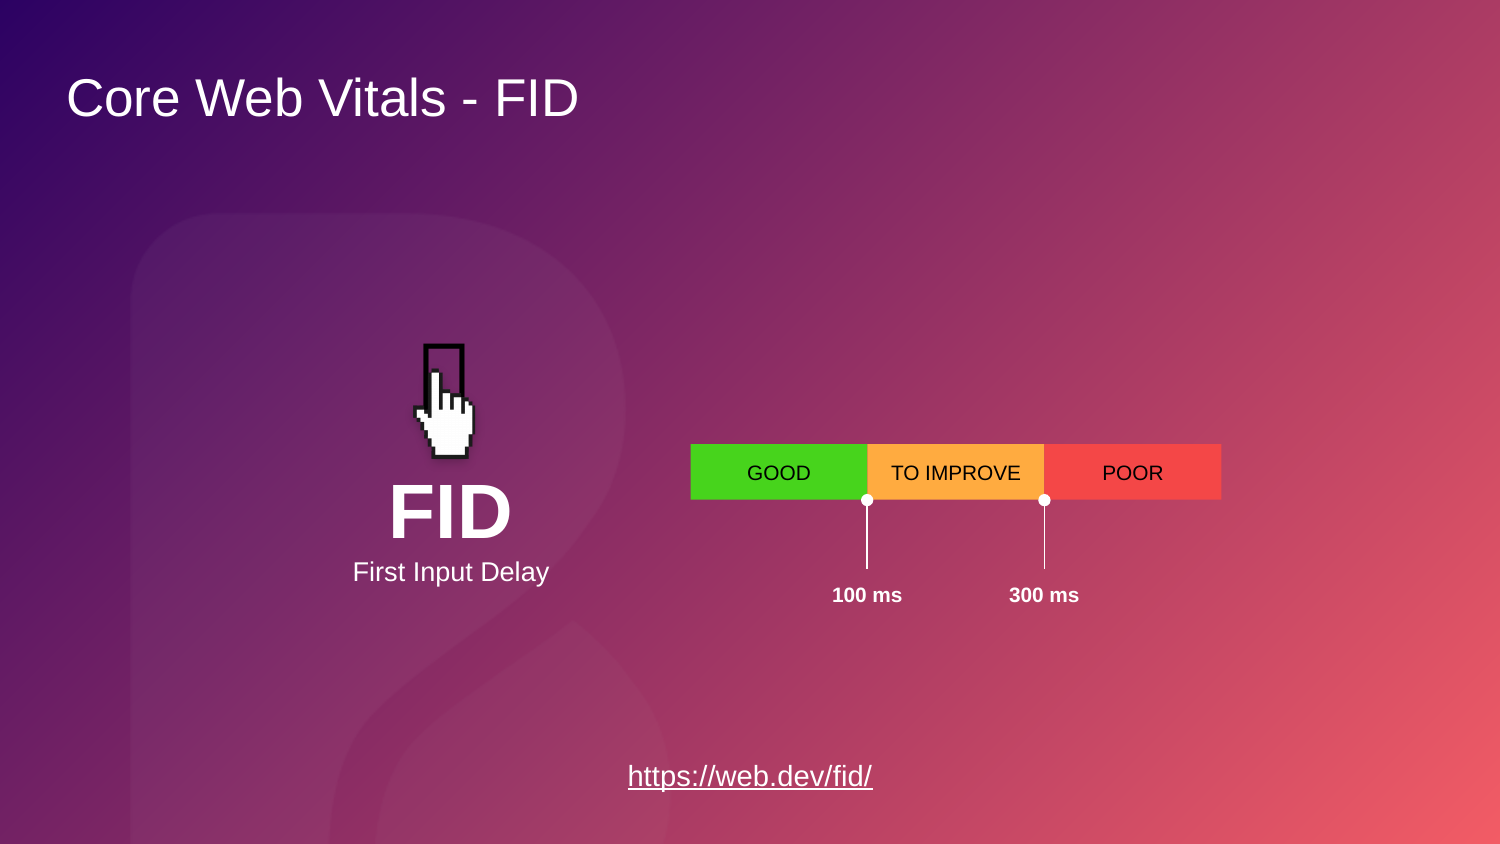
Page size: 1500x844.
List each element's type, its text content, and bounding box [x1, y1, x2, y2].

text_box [262, 282, 639, 604]
title Core Web Vitals - FID [51, 48, 1449, 142]
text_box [690, 443, 1222, 625]
text_box https://web.dev/fid/ [503, 742, 996, 808]
